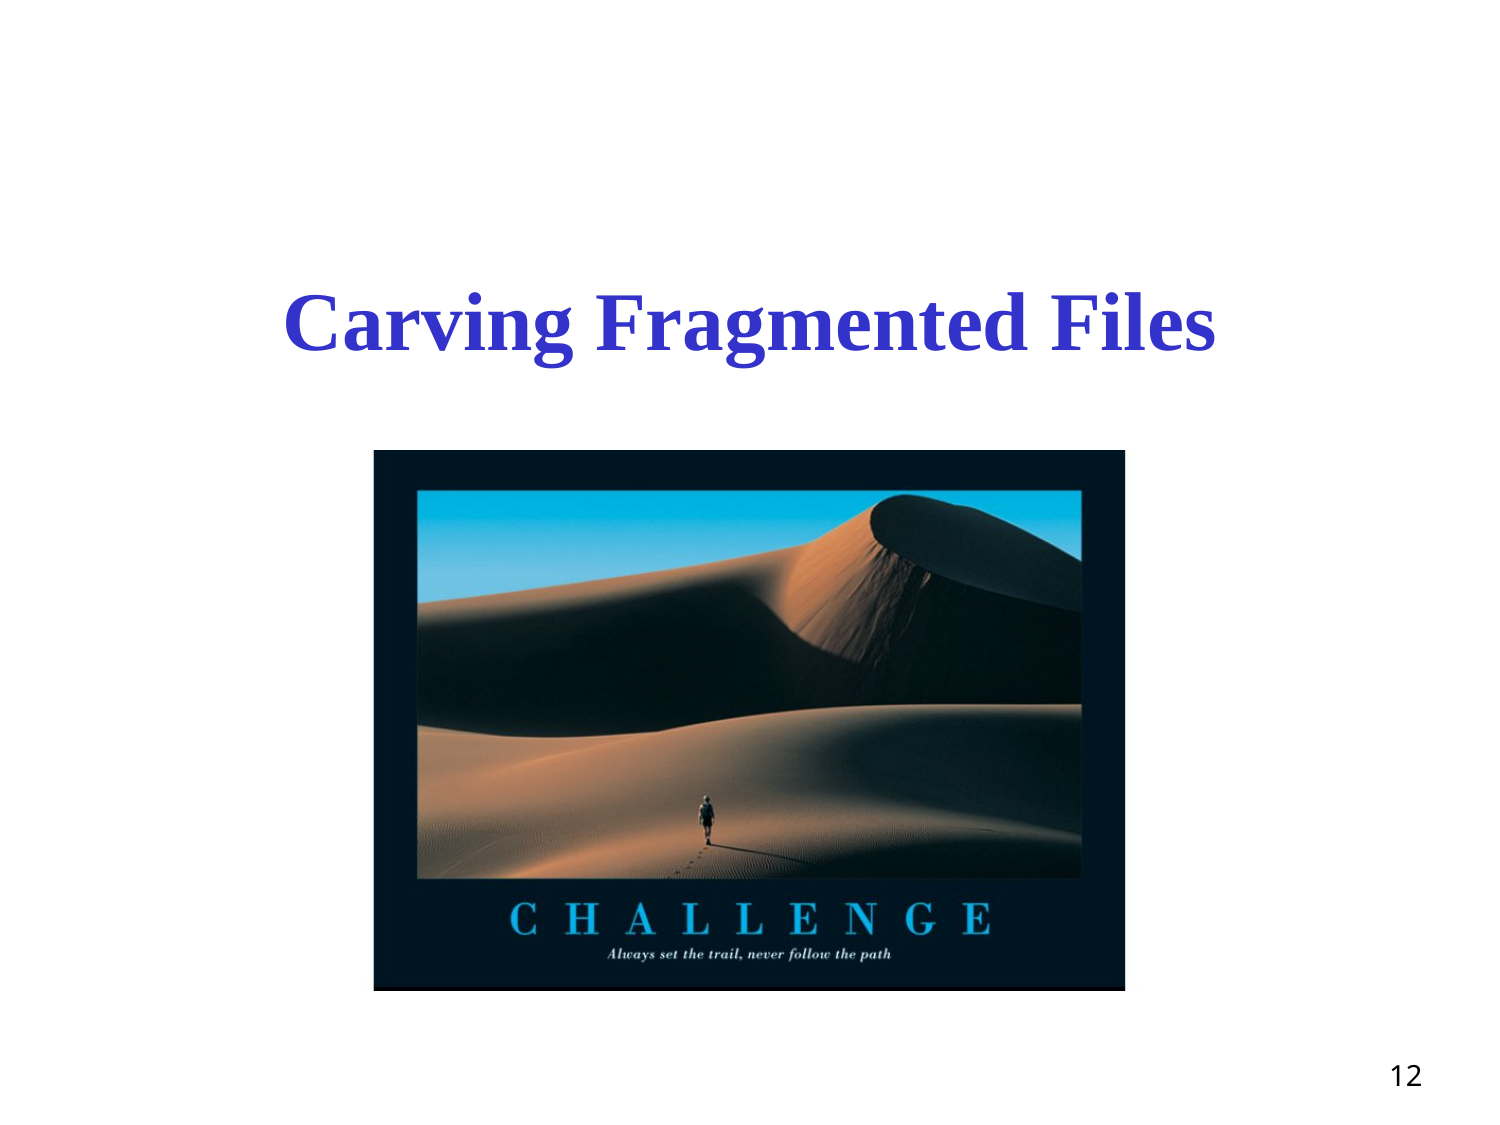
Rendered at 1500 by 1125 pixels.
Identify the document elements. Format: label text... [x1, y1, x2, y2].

picture [343, 449, 1157, 992]
text_box Carving Fragmented Files [50, 259, 1450, 372]
text_box 12 [1311, 1049, 1438, 1125]
